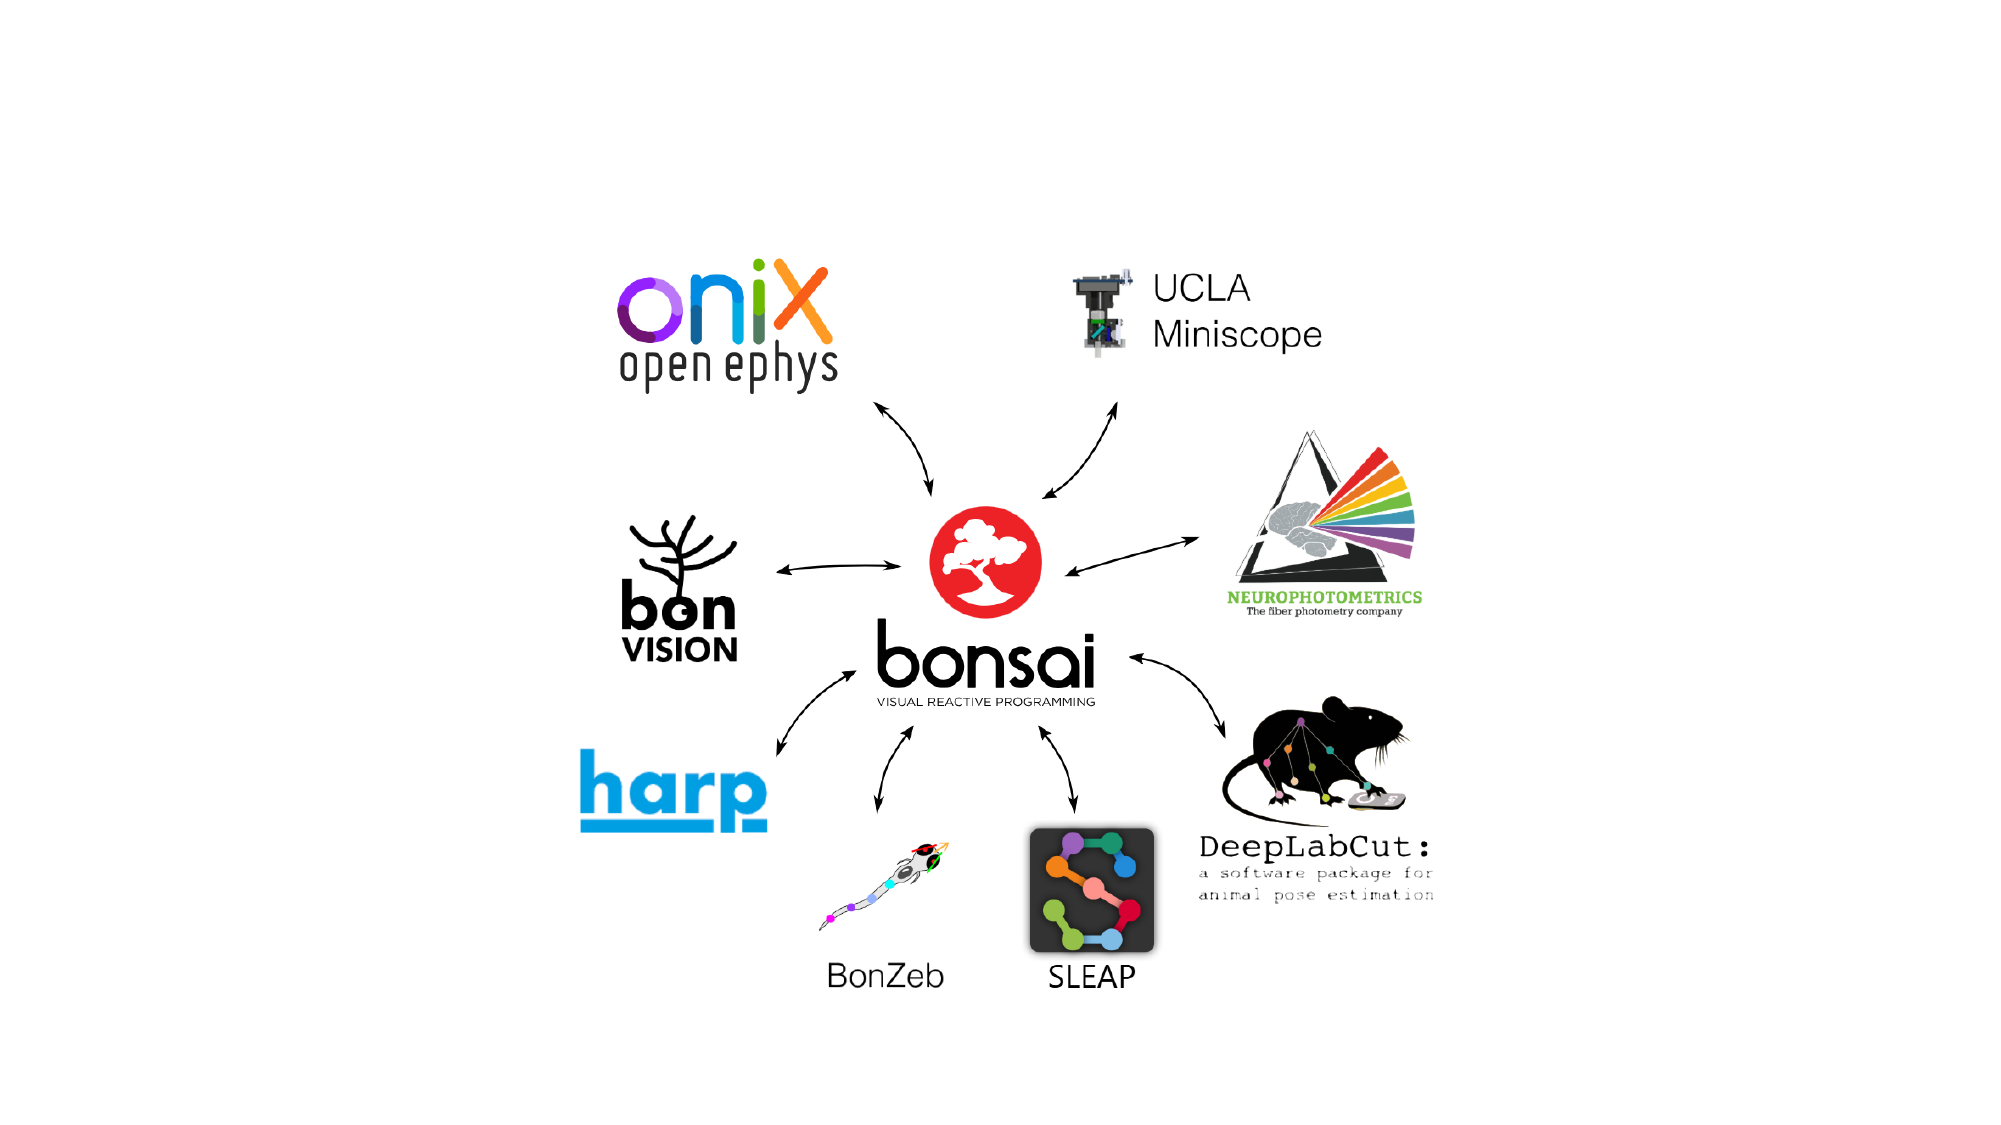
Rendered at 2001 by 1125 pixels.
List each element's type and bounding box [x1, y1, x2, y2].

picture [524, 185, 1528, 1101]
